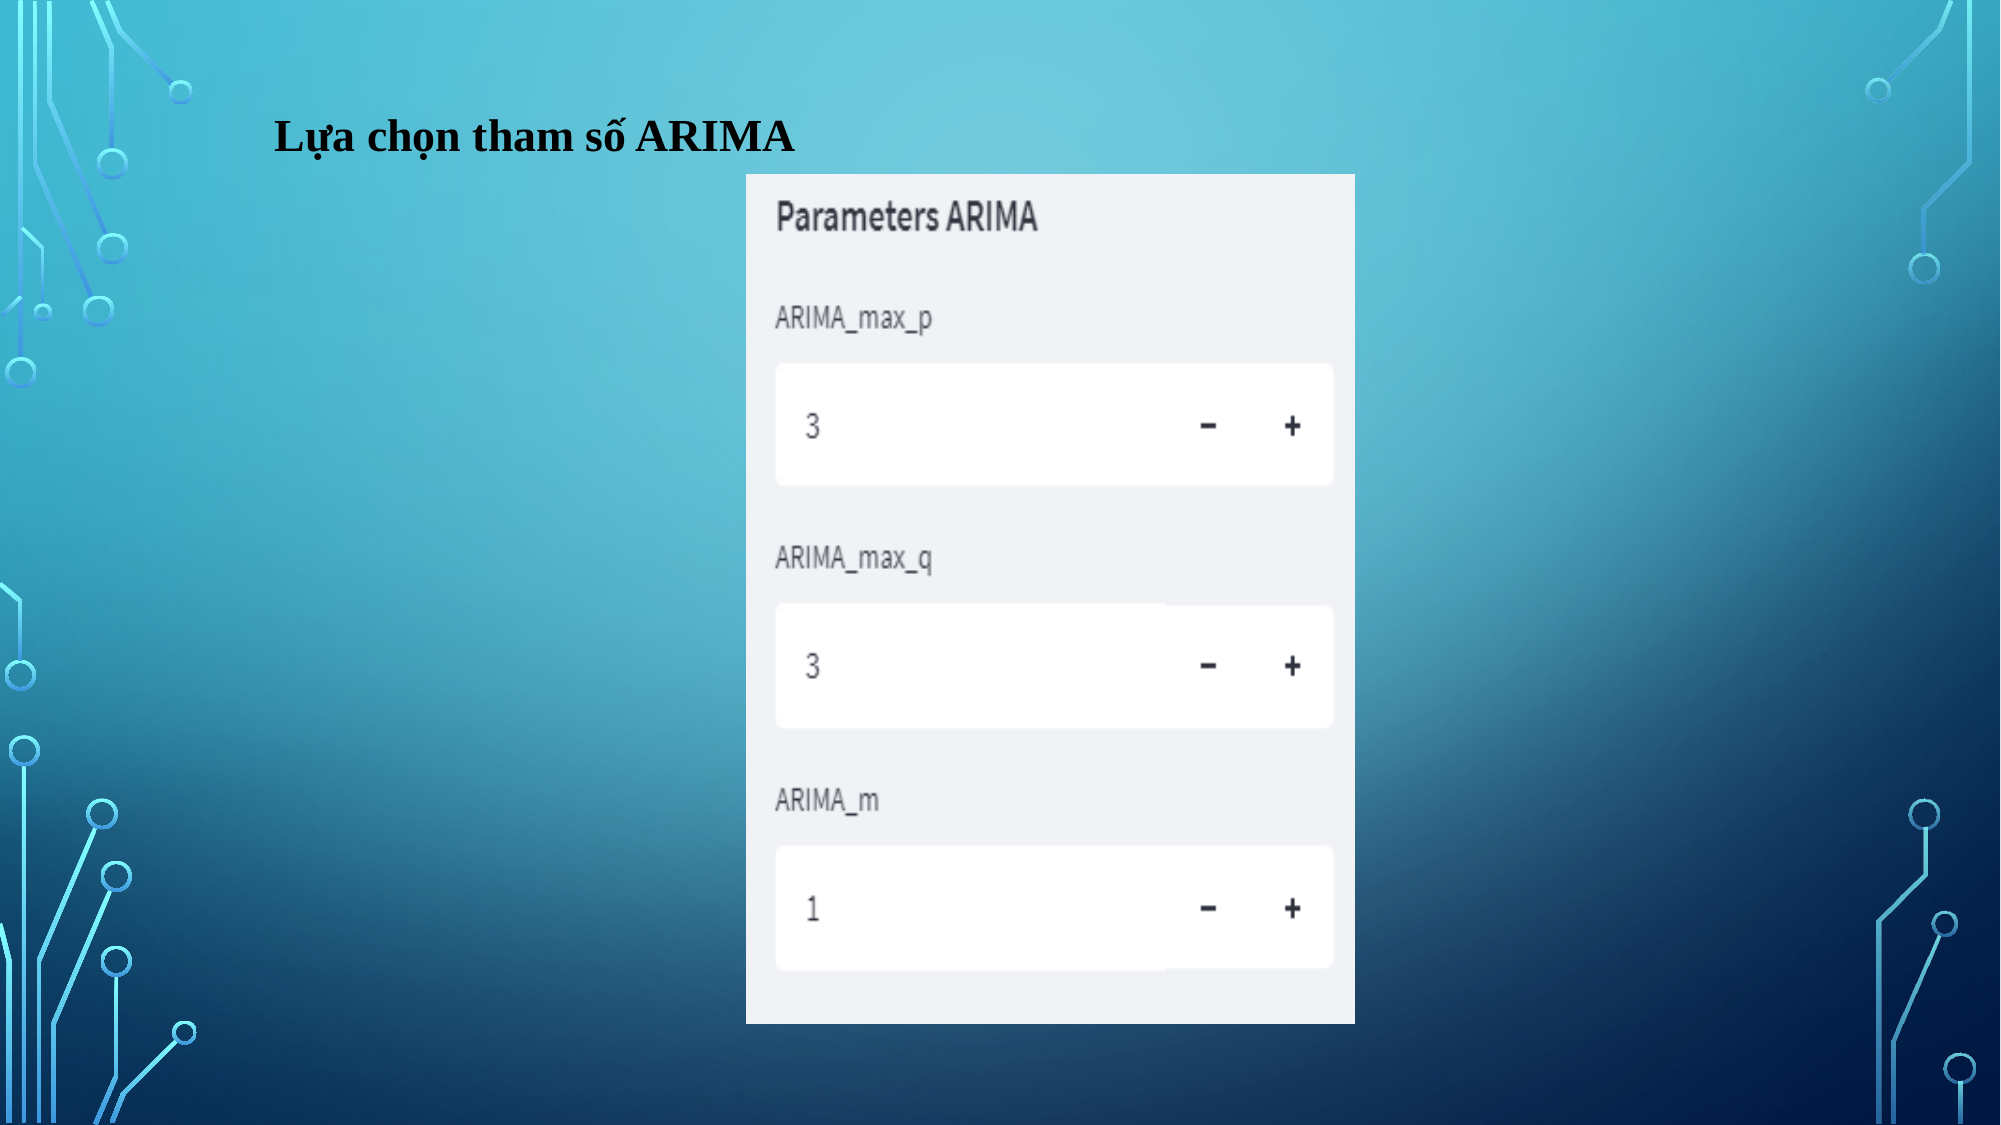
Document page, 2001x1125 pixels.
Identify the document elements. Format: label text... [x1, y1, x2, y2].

picture [745, 174, 1355, 1024]
text_box Lựa chọn tham số ARIMA [259, 98, 988, 169]
